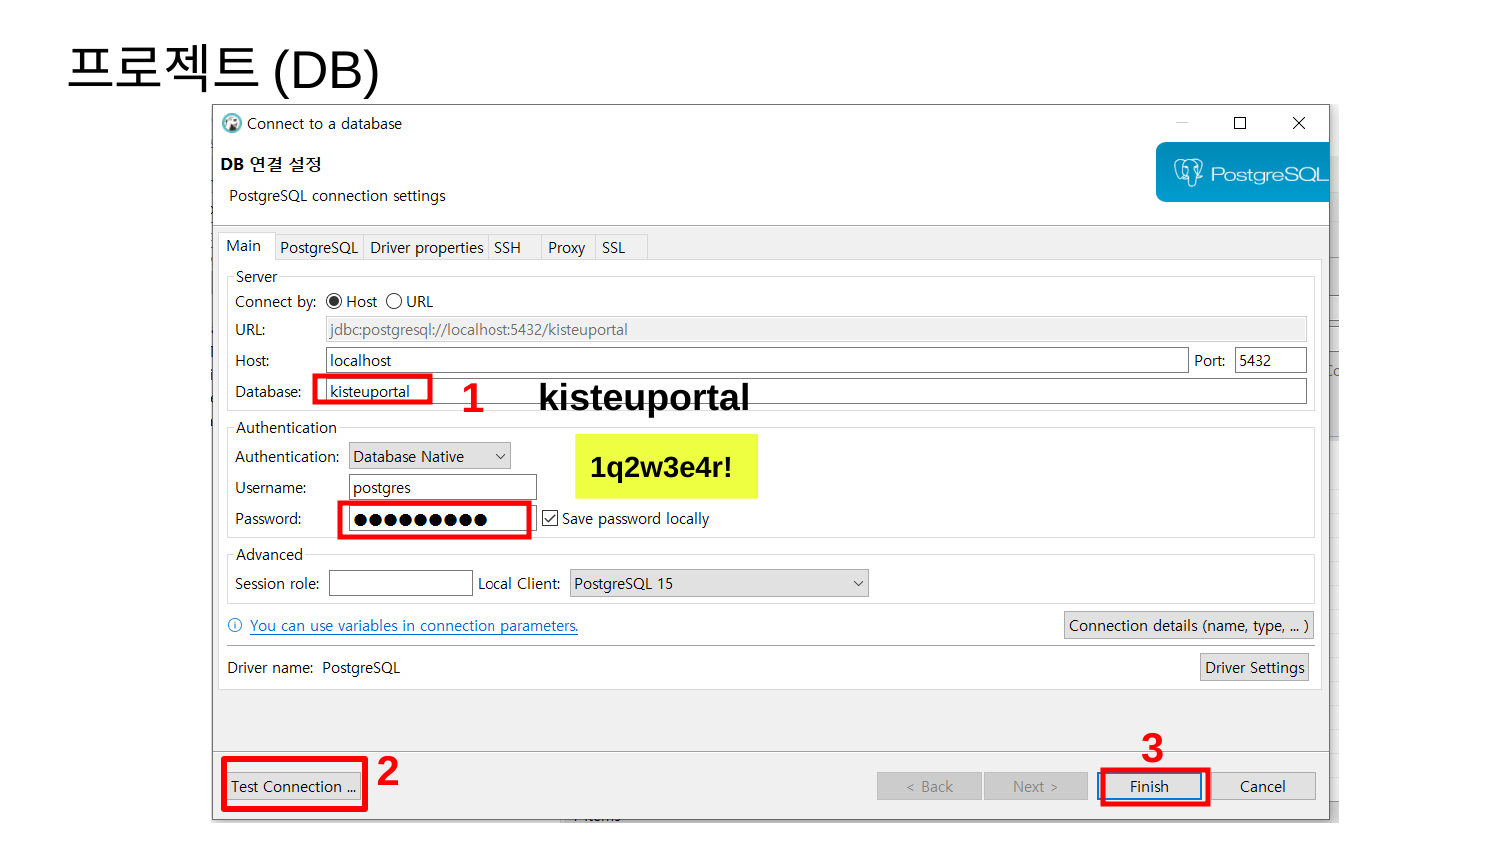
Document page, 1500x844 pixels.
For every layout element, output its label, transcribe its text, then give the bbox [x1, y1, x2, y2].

title 프로젝트(DB) [51, 20, 1449, 115]
picture [211, 103, 1339, 823]
